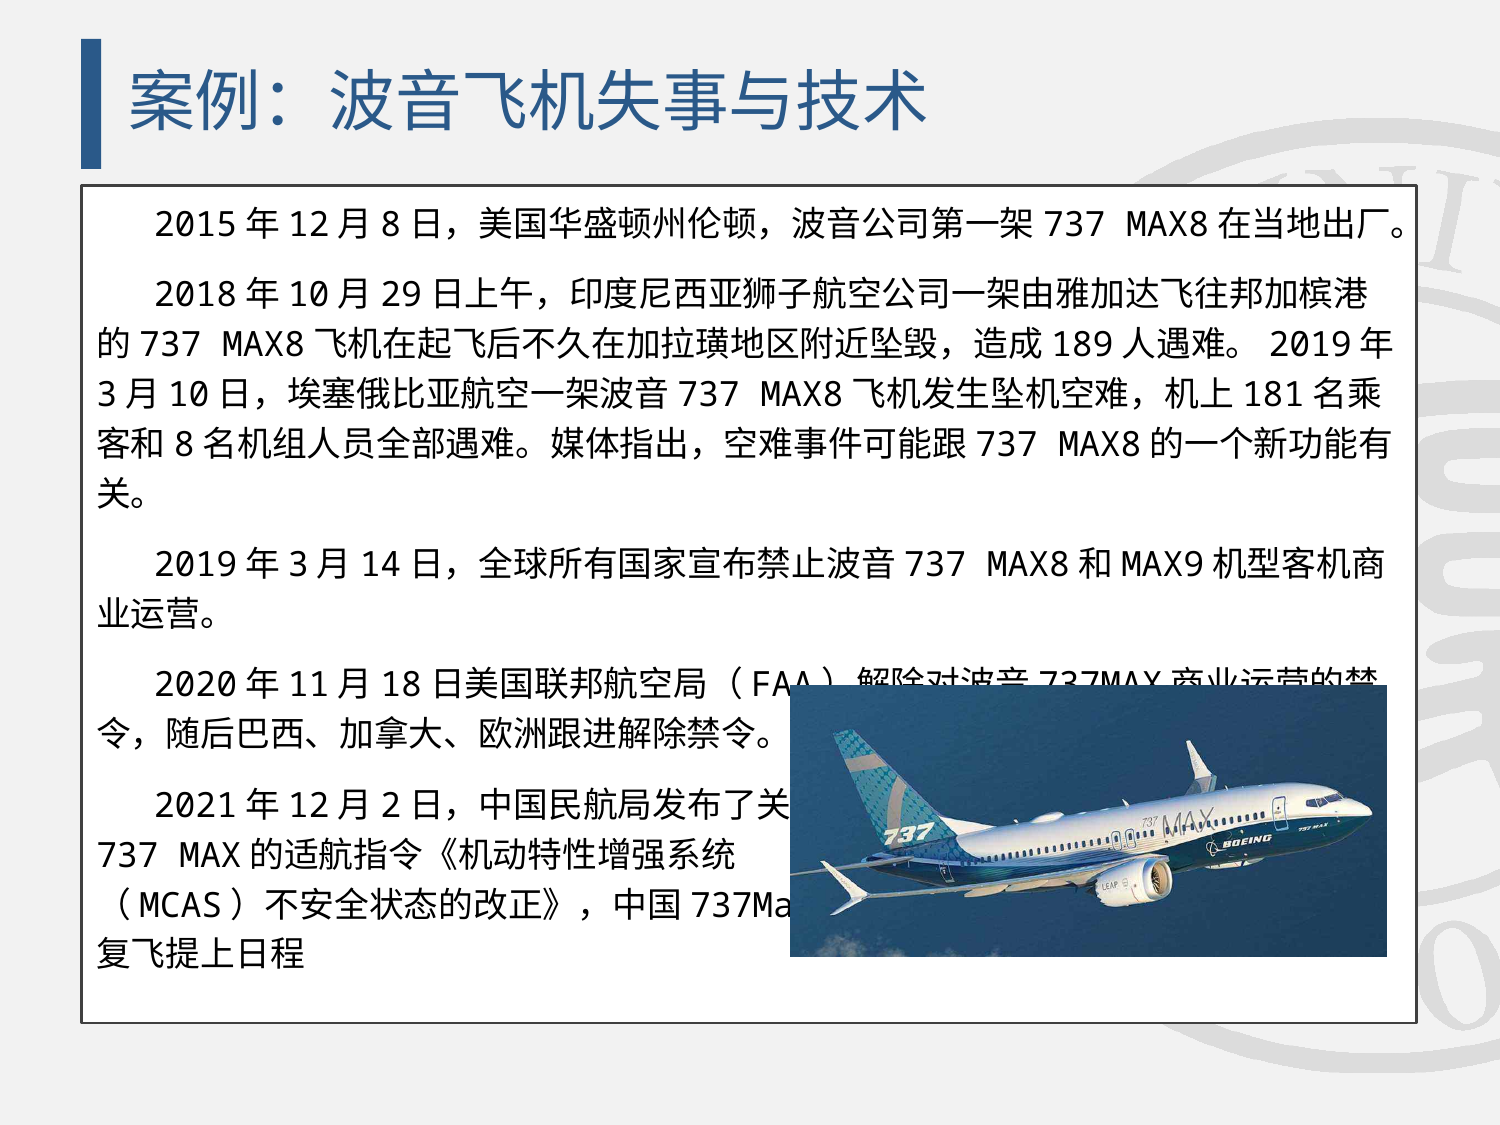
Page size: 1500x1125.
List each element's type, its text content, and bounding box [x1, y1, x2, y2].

picture [790, 685, 1387, 957]
list 2015年12月8日，美国华盛顿州伦顿，波音公司第一架737 MAX8在当地出厂。 2018年10月29日上午，印度尼西亚狮子航空公司一架由雅加达飞往邦加槟港的737 MAX8飞机在起飞后不久在加拉璜地区附近坠毁，造成189人遇难。2019年3月10日，埃塞俄比亚航空一架波音737 MAX8飞机发生坠机空难，机上181名乘客和8名机组人员全部遇难。媒体指出，空难事件可能跟737 MAX8的一个新功能有关。 2019年3月14日，全球所有国家宣布禁止波音737 MAX8和MAX9机型客机商业运营。 2020年11月18日美国联邦航空局（FAA）解除对波音737MAX商业运营的禁令，随后巴西、加拿大、欧洲跟进解除禁令。 2021年12月2日，中国民航局发布了关于 737 MAX的适航指令《机动特性增强系统 （MCAS）不安全状态的改正》，中国737Max 复飞提上日程 [81, 185, 1417, 1023]
title 案例：波音飞机失事与技术 [113, 49, 1387, 159]
